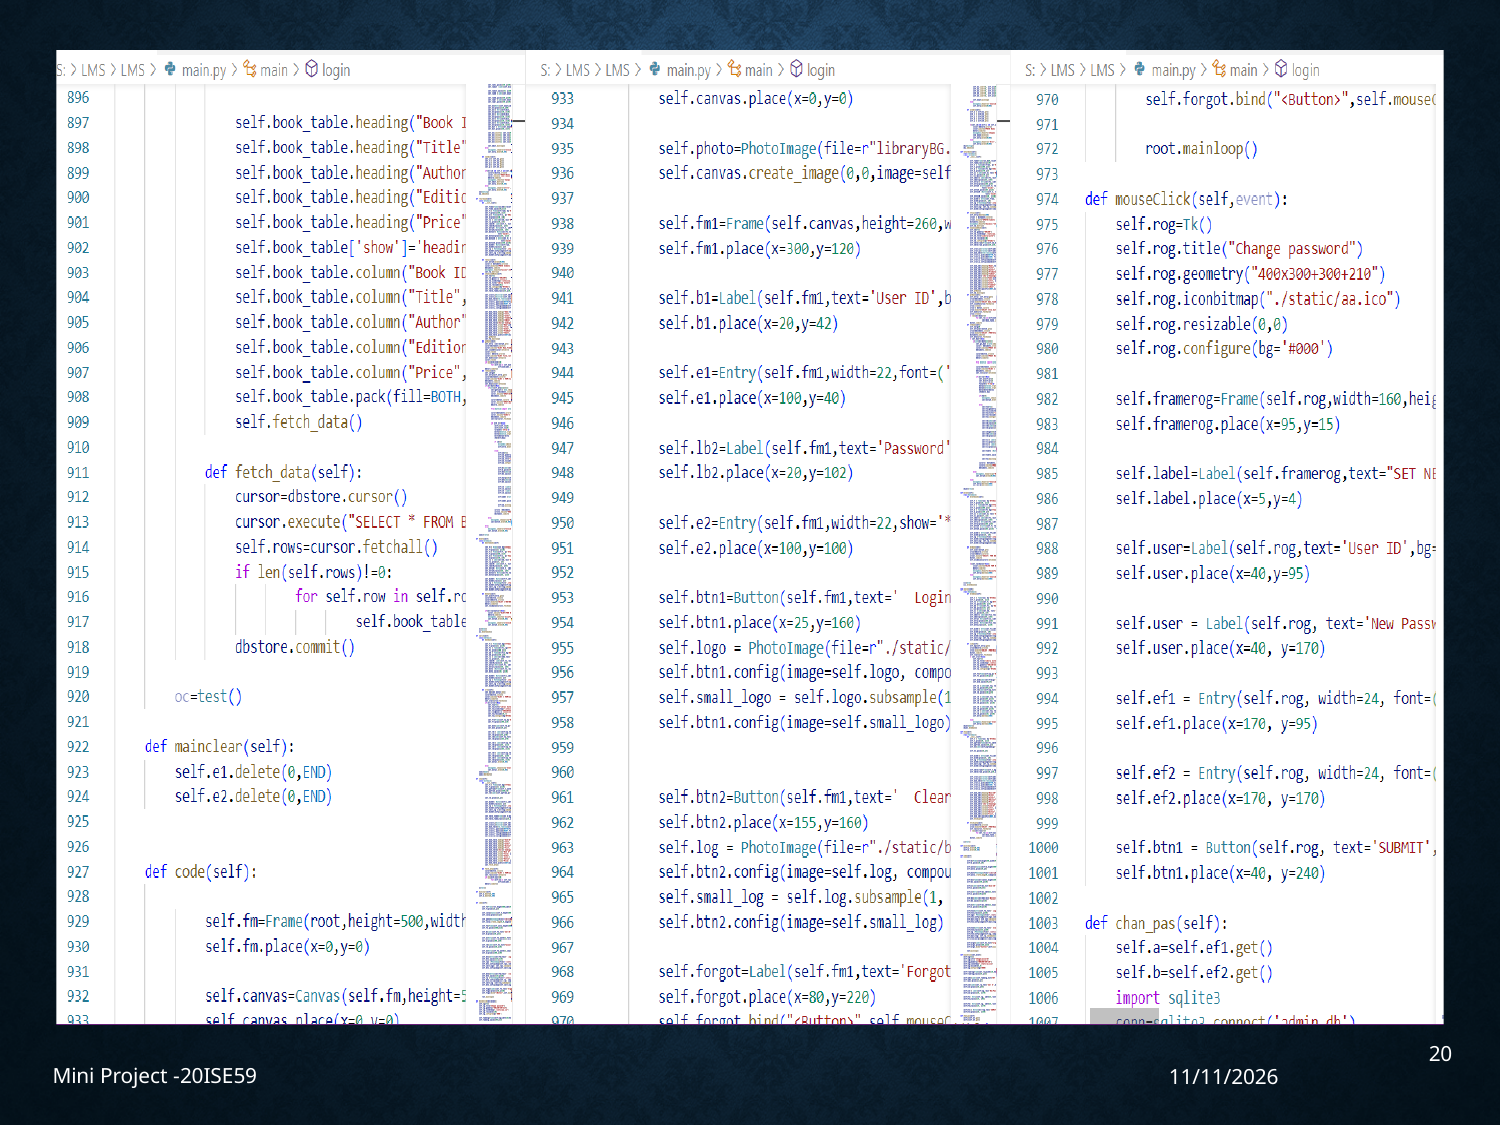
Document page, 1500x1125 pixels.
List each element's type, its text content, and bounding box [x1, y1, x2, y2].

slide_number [956, 1047, 1294, 1108]
slide_number 20 [1374, 1025, 1468, 1085]
footer Mini Project -20ISE59 [37, 1045, 859, 1105]
picture [55, 49, 1445, 1026]
